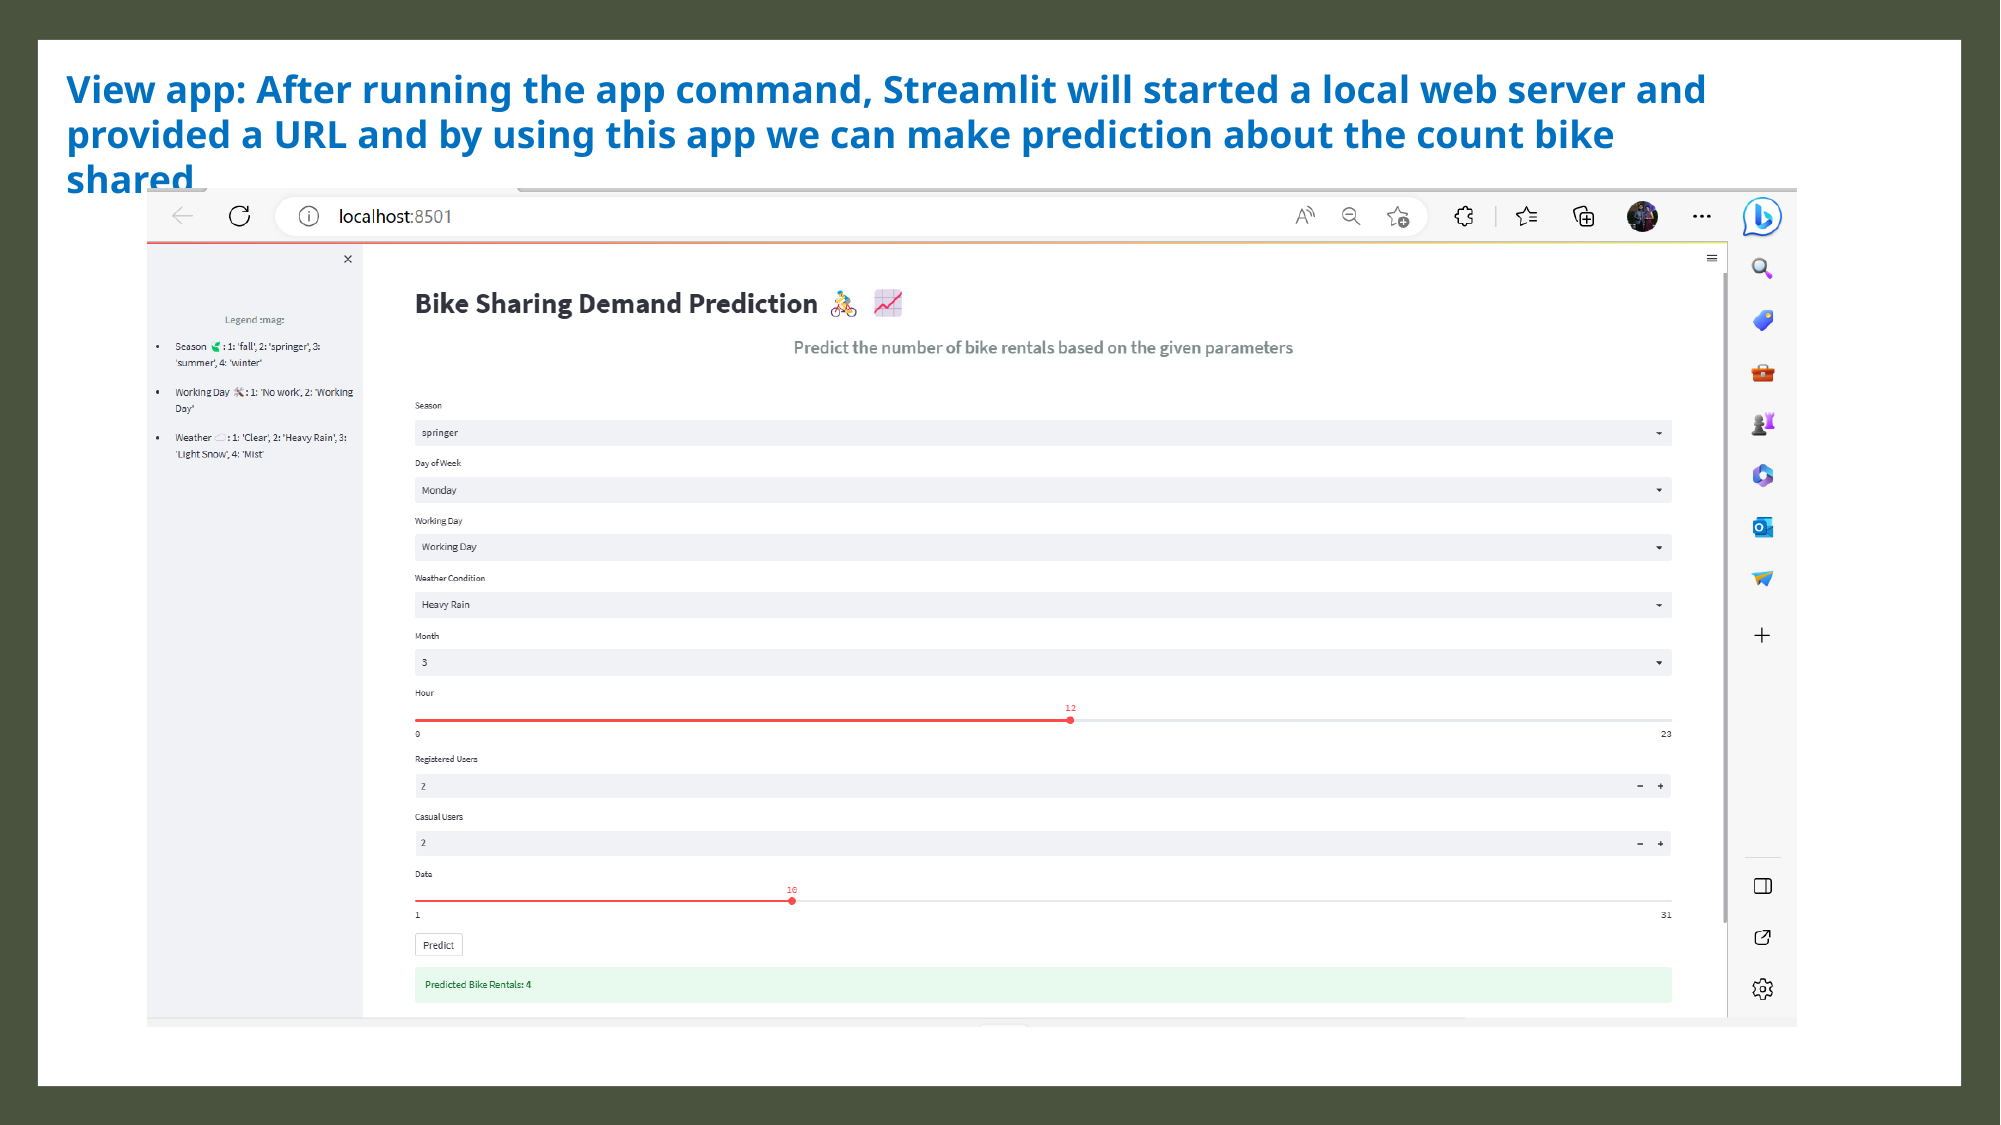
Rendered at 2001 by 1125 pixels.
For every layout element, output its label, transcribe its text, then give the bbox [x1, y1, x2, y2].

text_box View app: After running the app command, Streamlit will started a local web server and provided a URL and by using this app we can make prediction about the count bike shared [51, 58, 1759, 208]
picture [146, 188, 1798, 1028]
